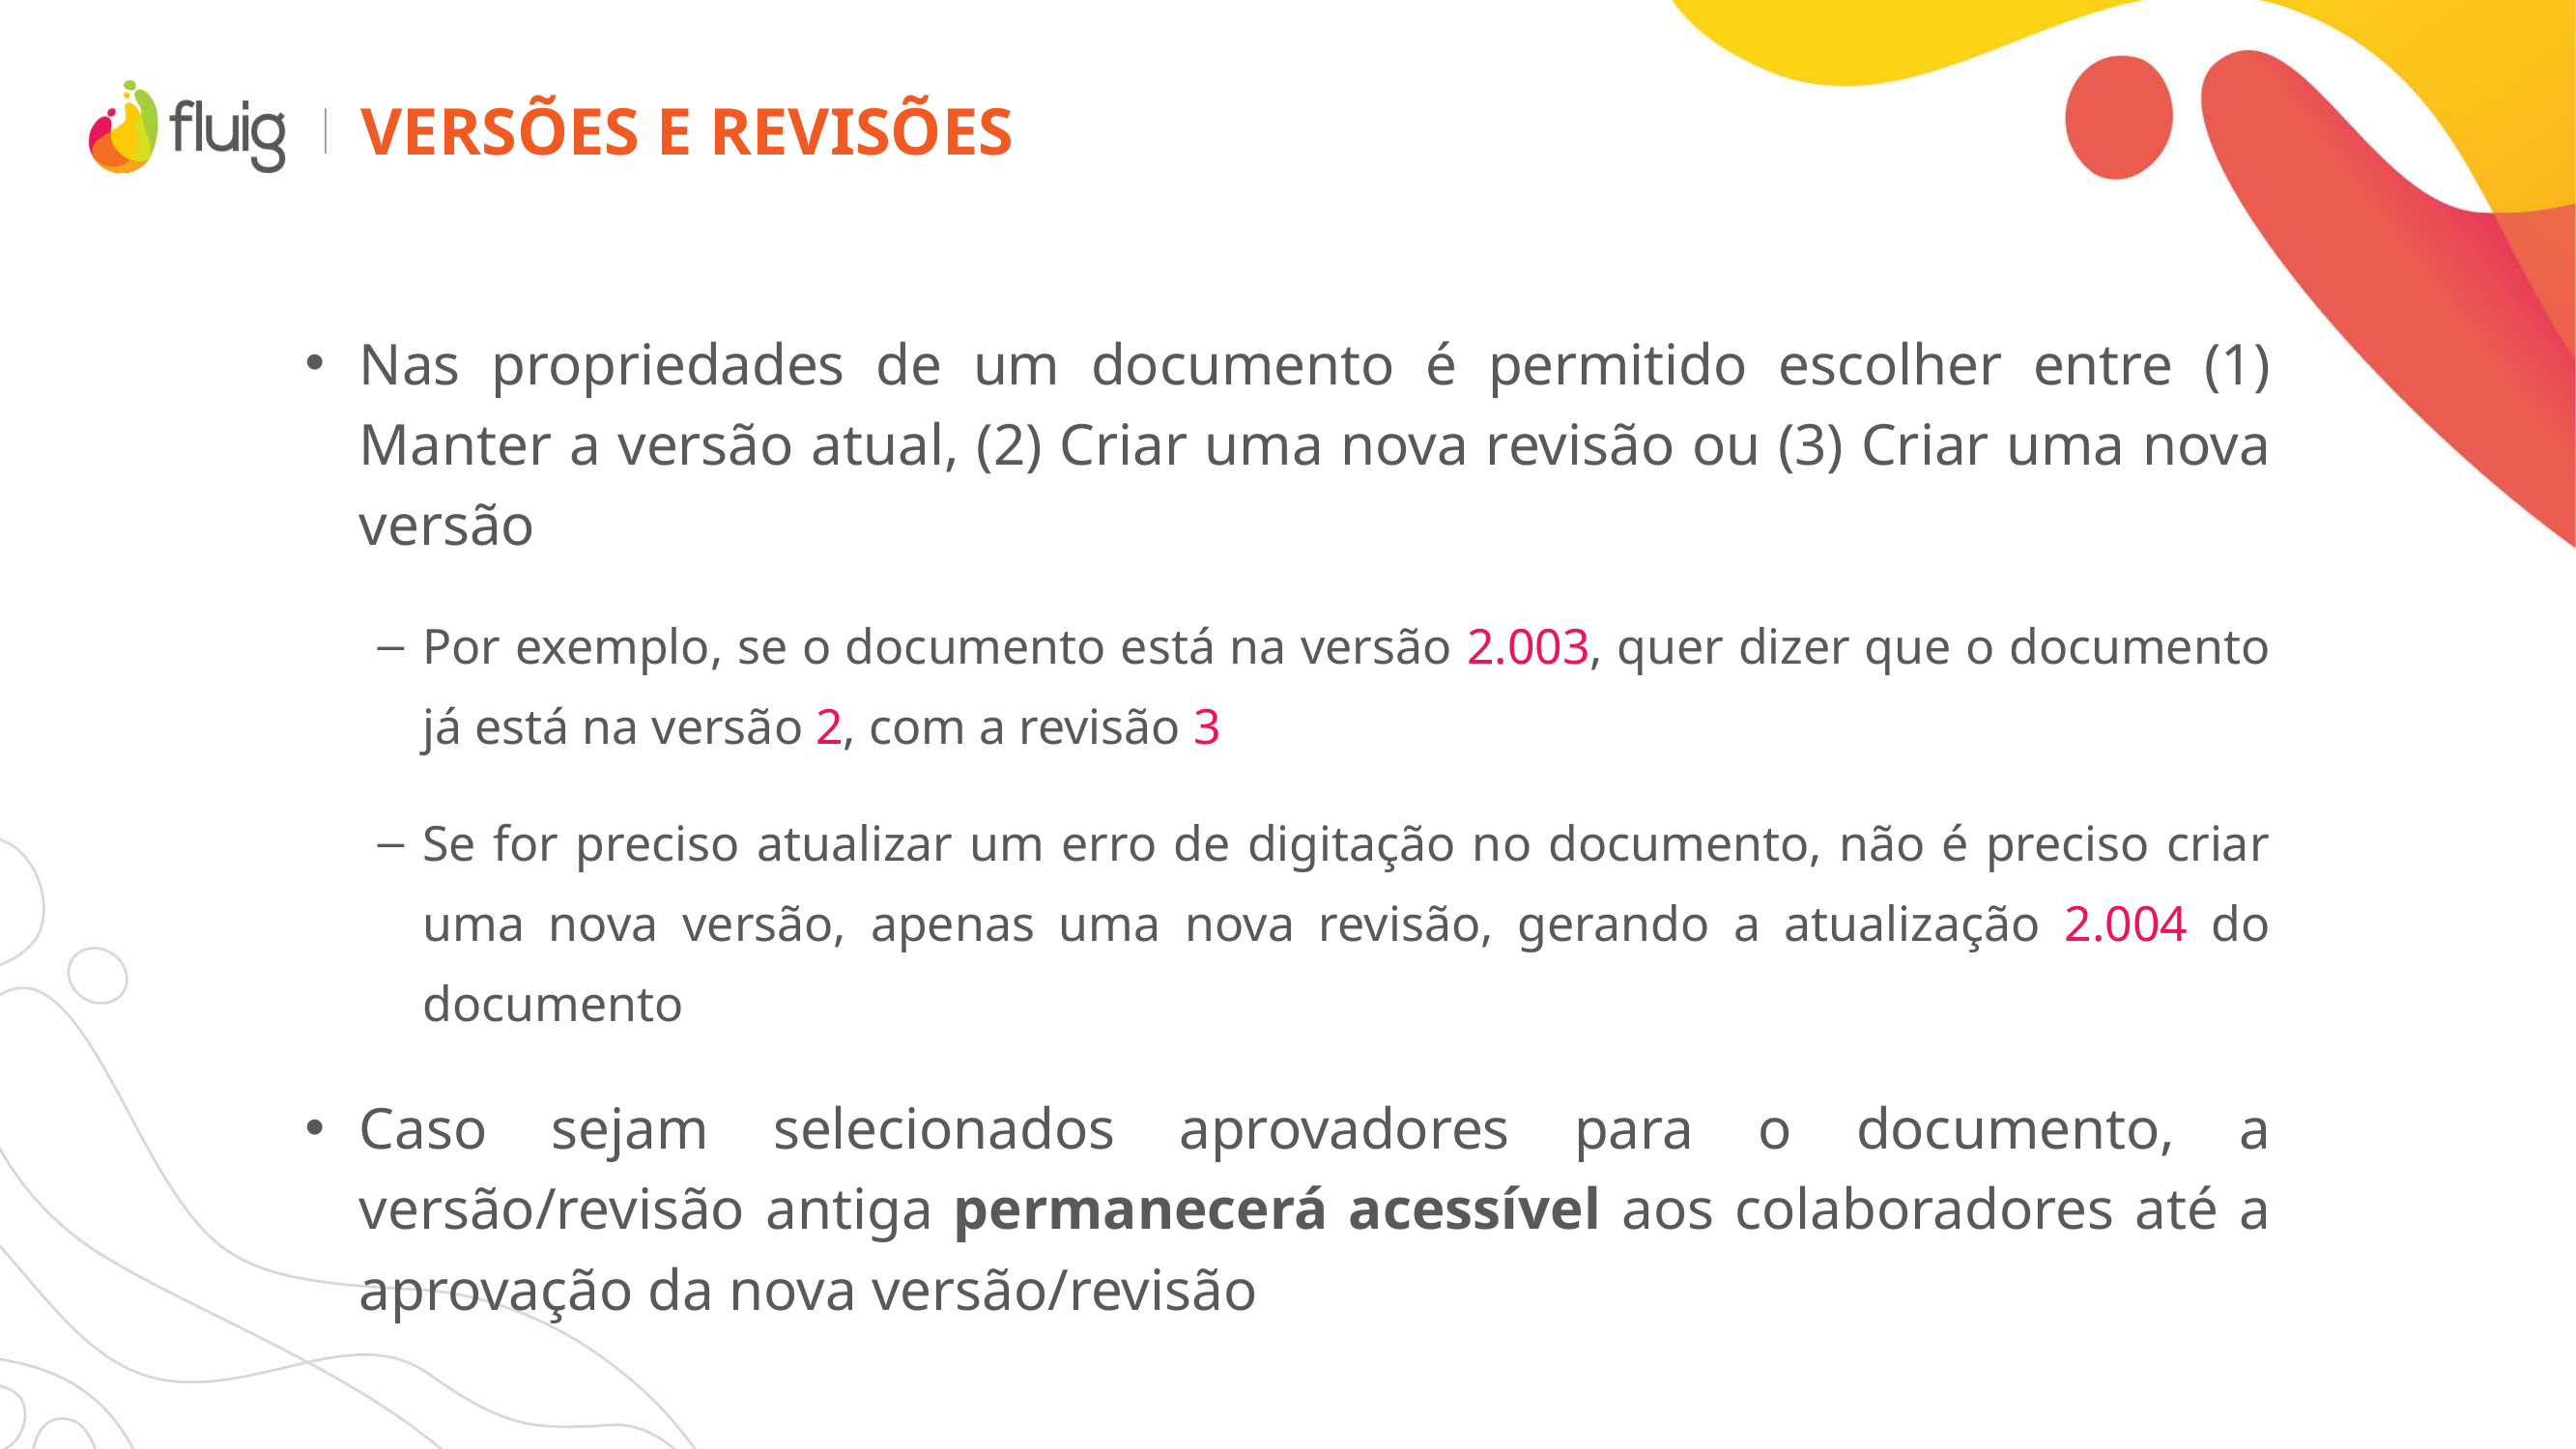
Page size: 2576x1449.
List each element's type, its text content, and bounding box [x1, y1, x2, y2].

list Nas propriedades de um documento é permitido escolher entre (1) Manter a versão atual, (2) Criar uma nova revisão ou (3) Criar uma nova versão Por exemplo, se o documento está na versão 2.003, quer dizer que o documento já está na versão 2, com a revisão 3 Se for preciso atualizar um erro de digitação no documento, não é preciso criar uma nova versão, apenas uma nova revisão, gerando a atualização 2.004 do documento Caso sejam selecionados aprovadores para o documento, a versão/revisão antiga permanecerá acessível aos colaboradores até a aprovação da nova versão/revisão [290, 307, 2285, 1239]
title Versões e revisões [346, 83, 1727, 289]
picture [0, 0, 2576, 1449]
